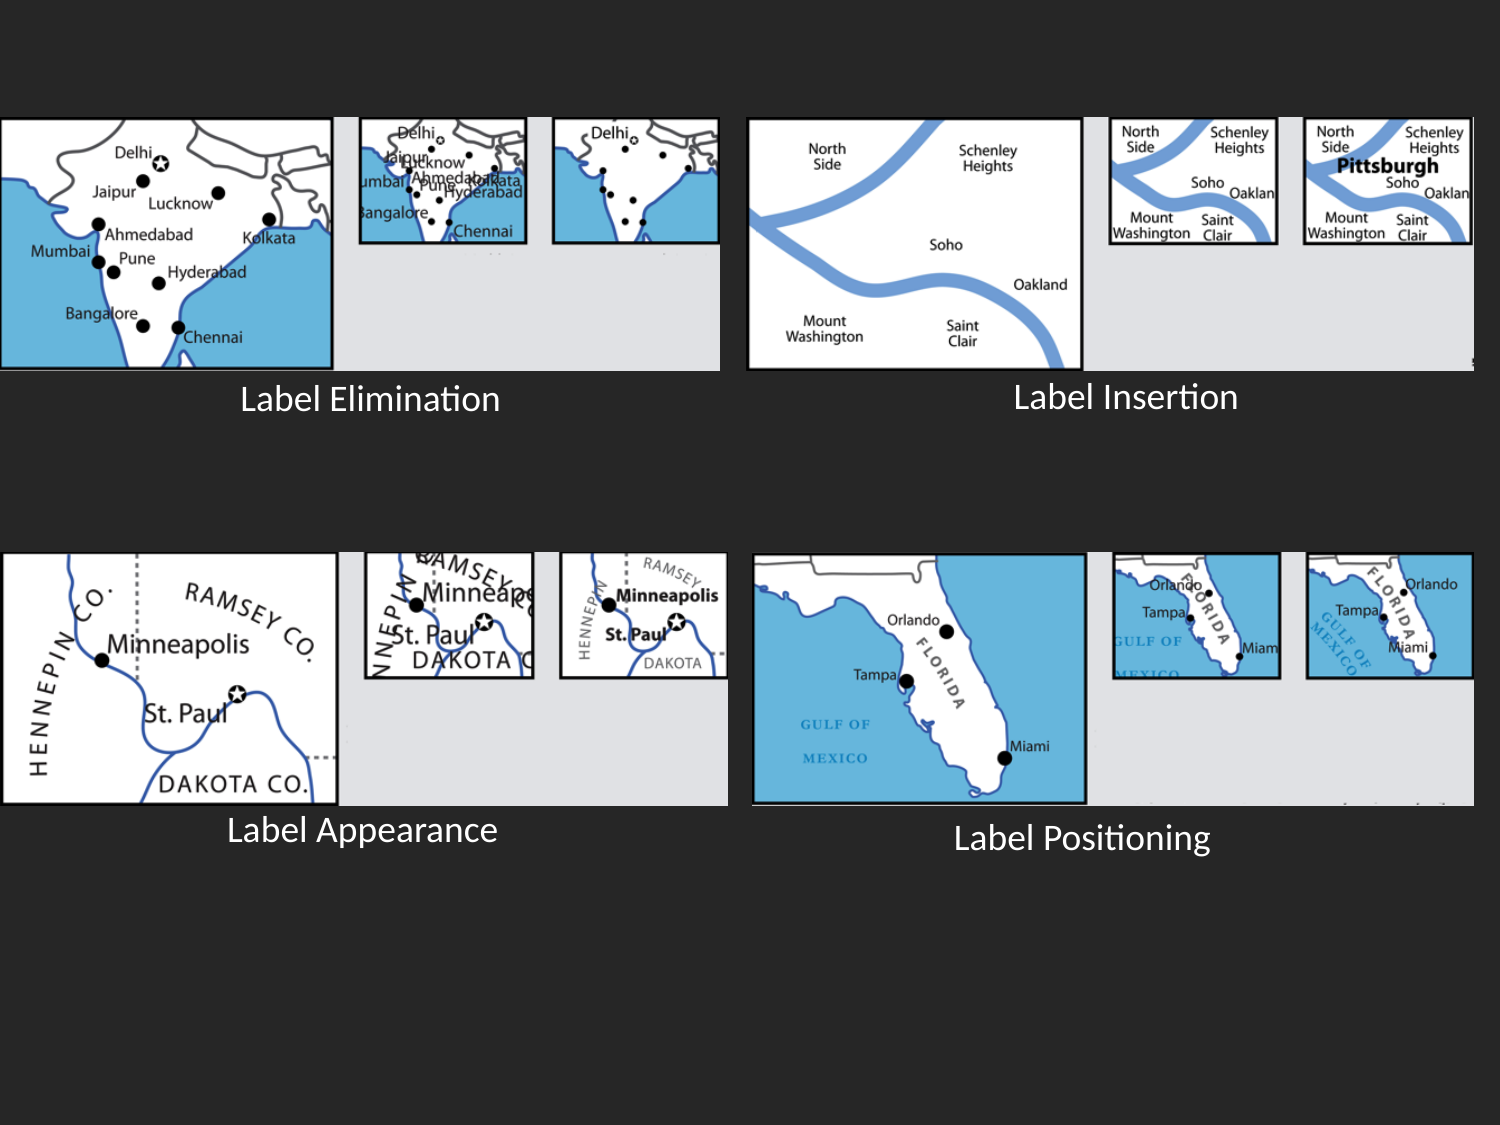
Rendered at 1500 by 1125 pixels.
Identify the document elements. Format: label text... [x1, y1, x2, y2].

picture [745, 117, 1474, 371]
picture [752, 551, 1474, 806]
picture [0, 117, 721, 371]
picture [0, 552, 728, 806]
text_box Label Positioning [889, 813, 1276, 866]
text_box Label Elimination [177, 379, 564, 426]
text_box Label Appearance [170, 814, 557, 858]
text_box Label Insertion [933, 379, 1320, 425]
